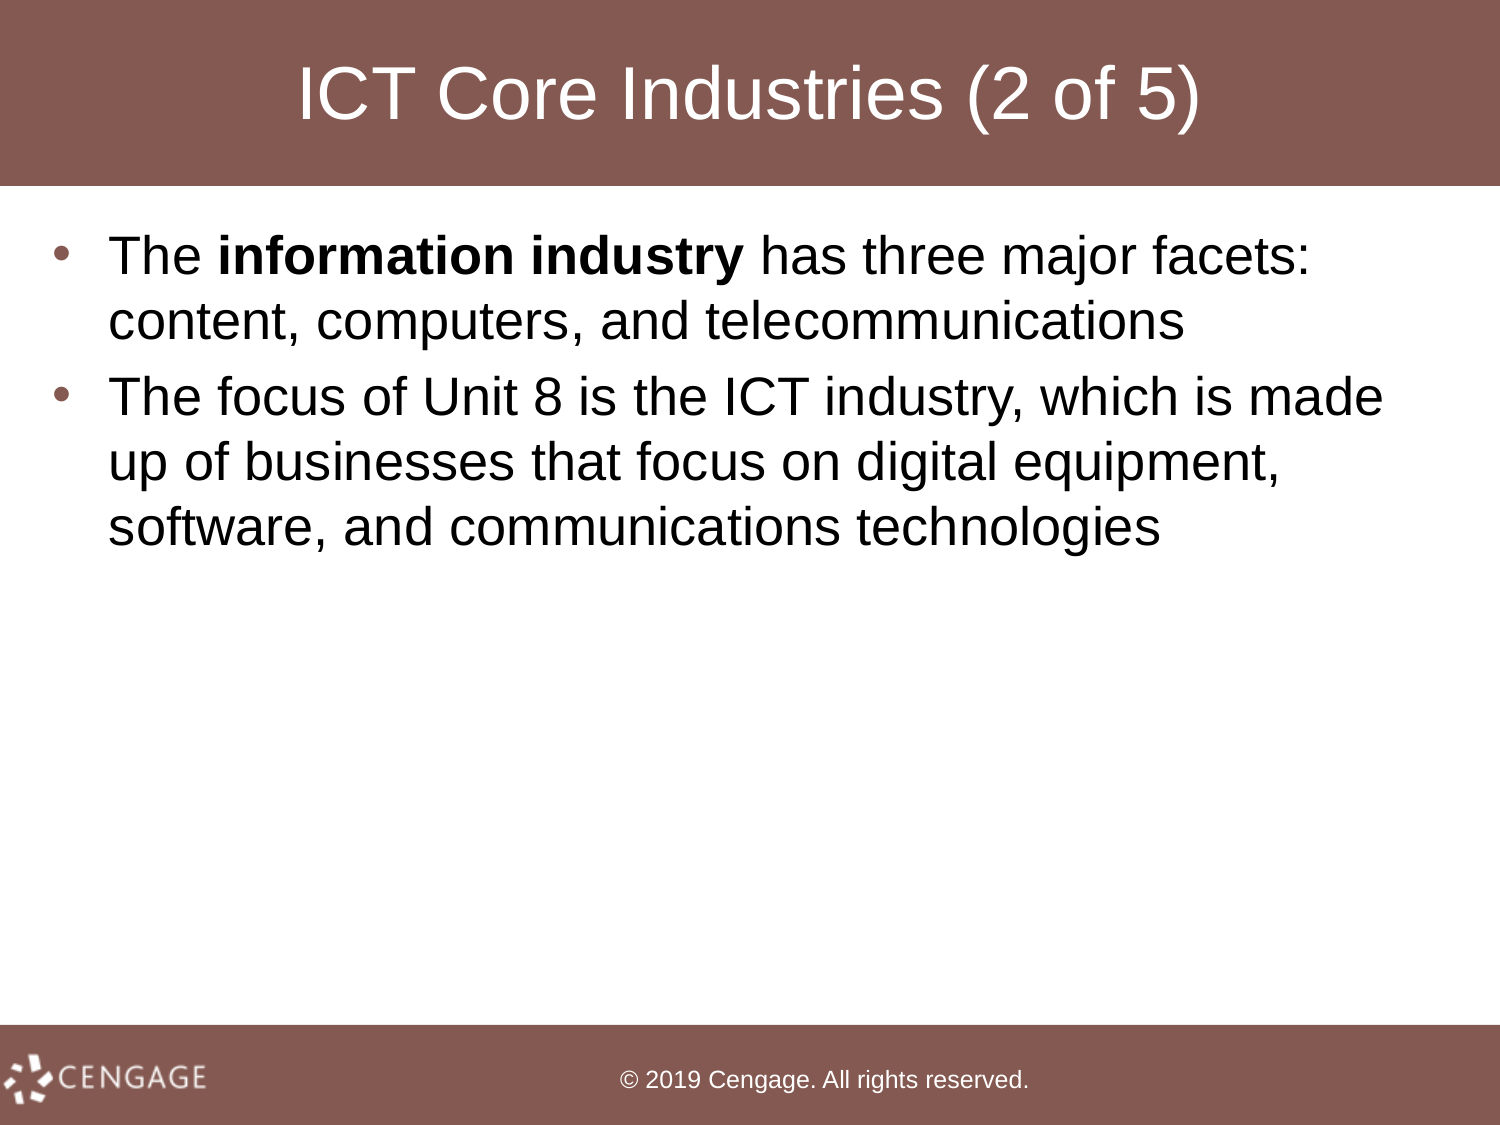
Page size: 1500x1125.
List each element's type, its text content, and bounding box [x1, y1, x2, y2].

title ICT Core Industries (2 of 5) [75, 4, 1425, 175]
list The information industry has three major facets: content, computers, and telecommunications The focus of Unit 8 is the ICT industry, which is made up of businesses that focus on digital equipment, software, and communications technologies [37, 212, 1475, 1005]
picture [0, 1051, 211, 1106]
